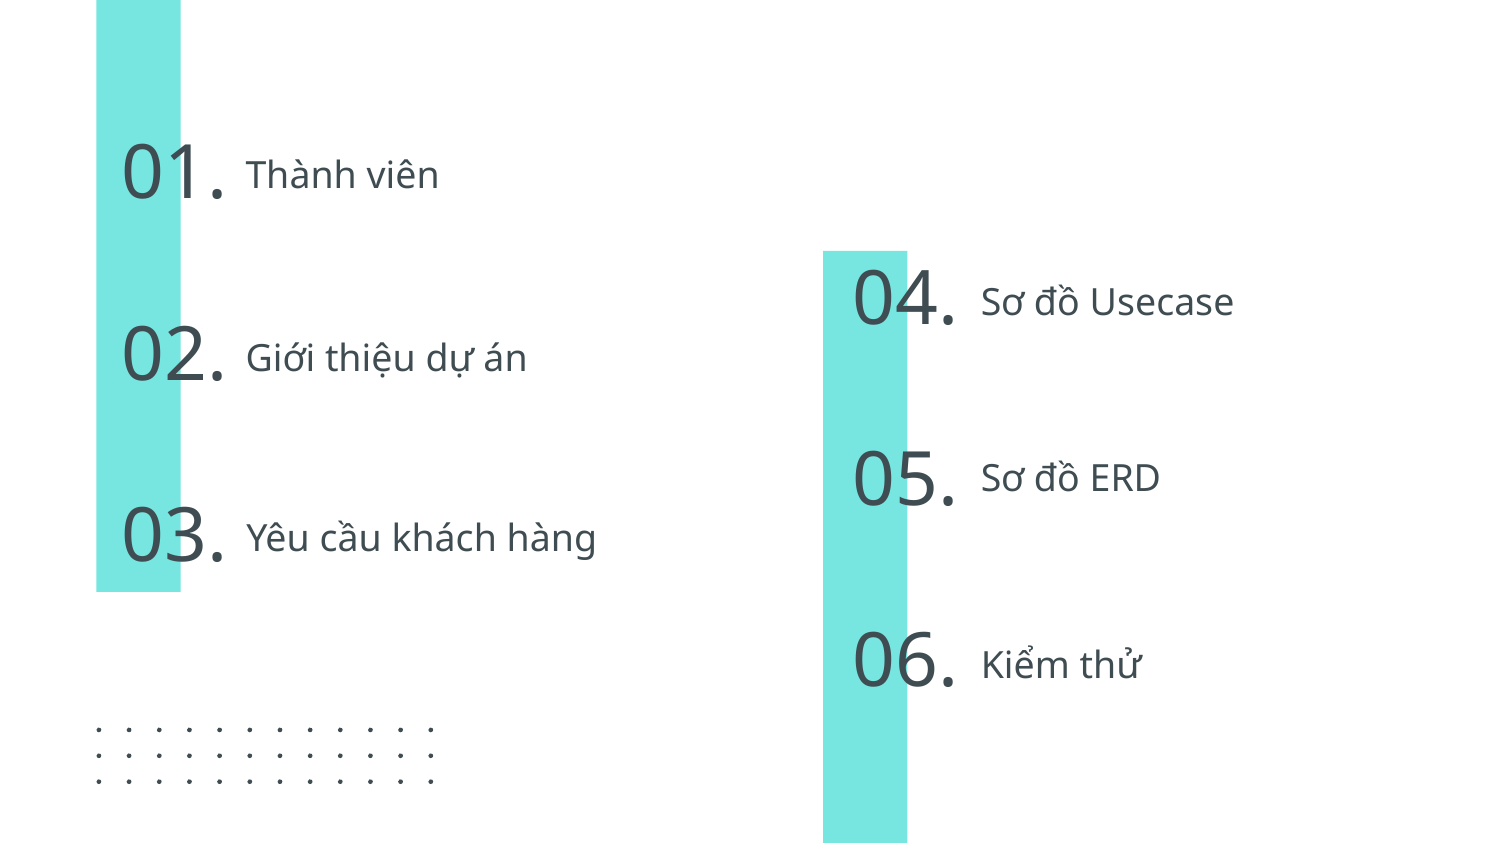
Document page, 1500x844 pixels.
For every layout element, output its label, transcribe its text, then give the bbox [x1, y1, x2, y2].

title Thành viên [230, 136, 683, 208]
title Giới thiệu dự án [230, 318, 683, 390]
text_box [96, 410, 181, 502]
title 06. [756, 627, 974, 717]
title 02. [26, 321, 243, 410]
text_box [96, 229, 181, 321]
title 05. [756, 446, 974, 536]
text_box [823, 536, 908, 627]
title Kiểm thử [965, 625, 1418, 698]
title Sơ đồ Usecase [965, 262, 1418, 334]
text_box [823, 250, 908, 265]
title Yêu cầu khách hàng [231, 498, 683, 571]
text_box [96, 0, 181, 140]
title Sơ đồ ERD [965, 438, 1418, 511]
text_box [823, 355, 908, 446]
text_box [235, 586, 294, 844]
title 04. [756, 265, 974, 355]
title 01. [26, 140, 243, 229]
text_box [823, 717, 908, 843]
title 03. [26, 502, 243, 592]
